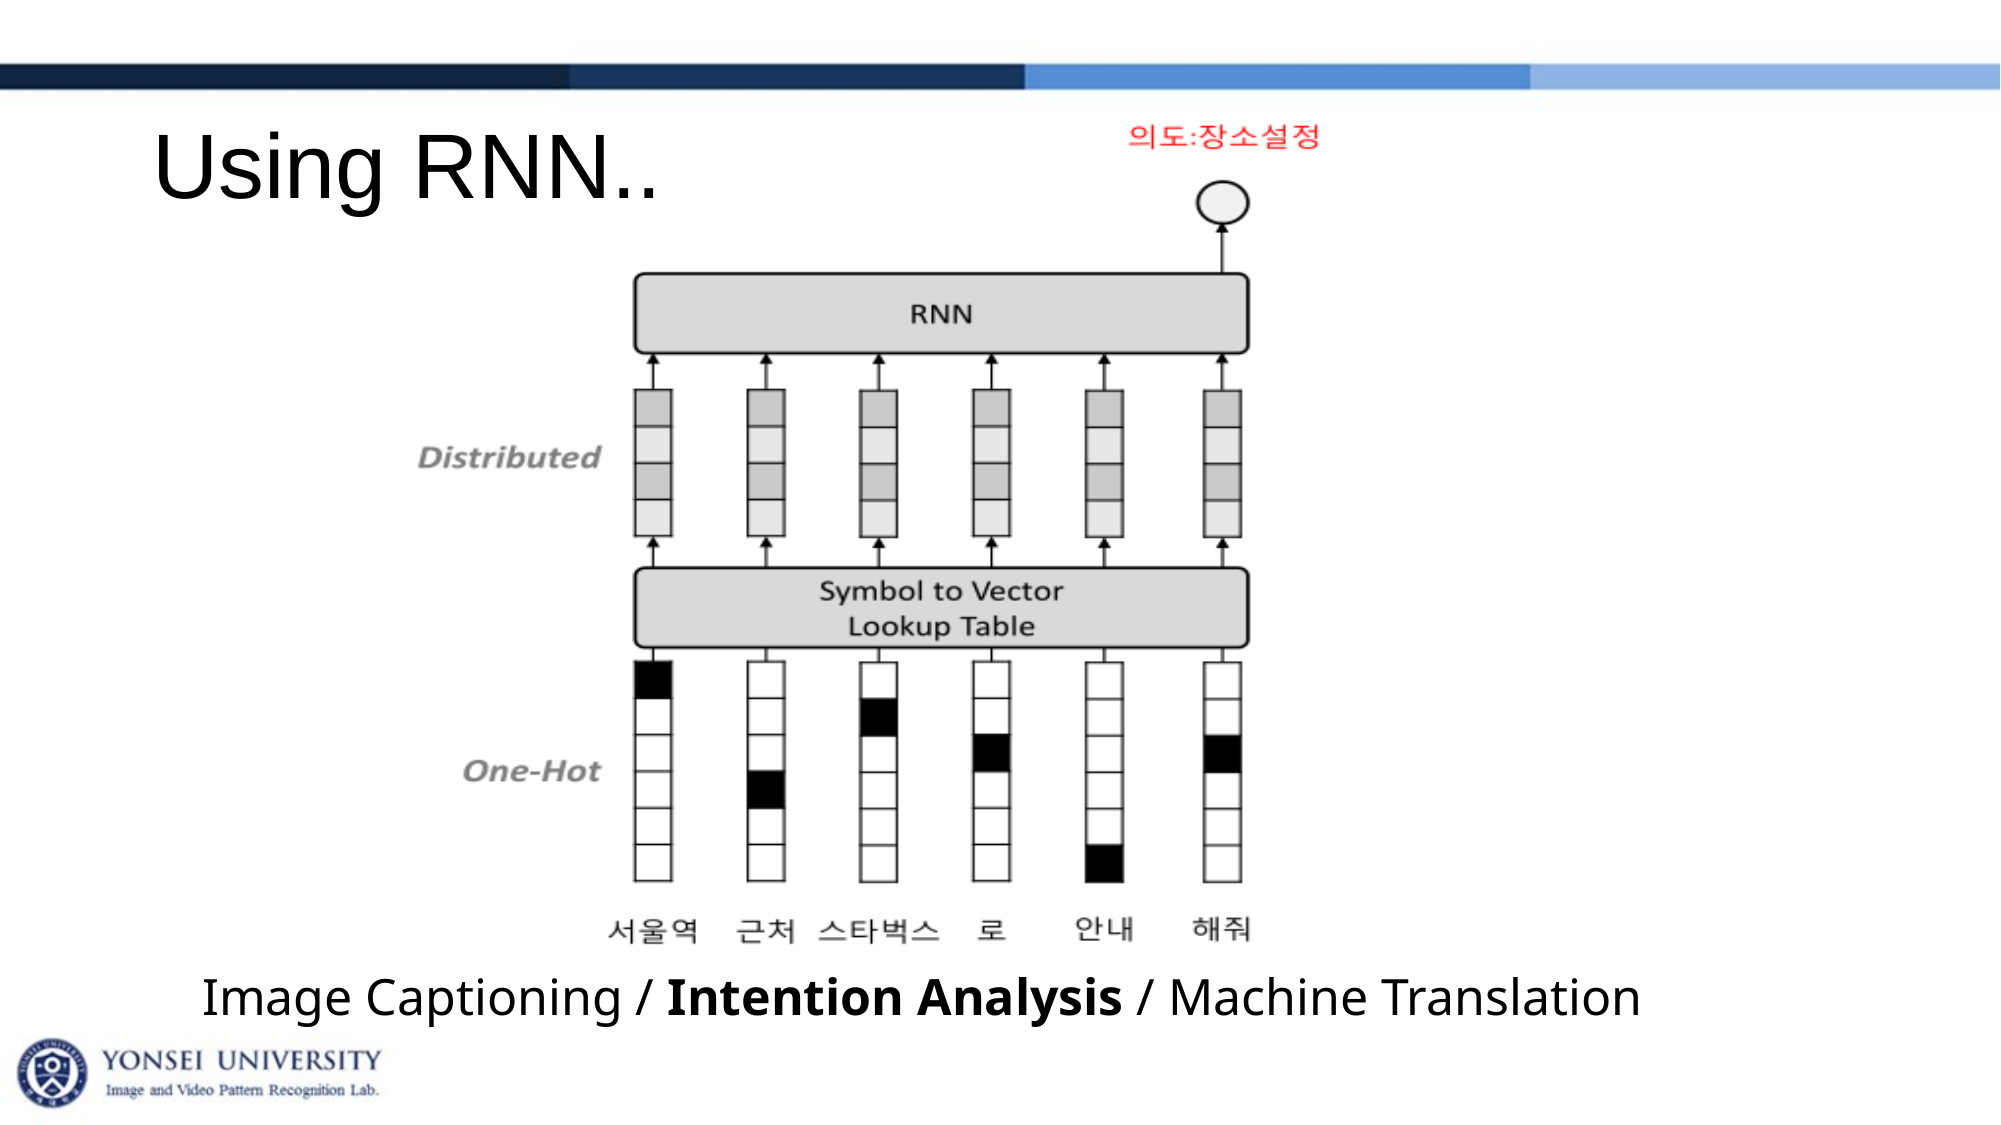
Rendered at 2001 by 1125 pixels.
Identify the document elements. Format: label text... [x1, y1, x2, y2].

text_box Image Captioning / Intention Analysis / Machine Translation [187, 958, 1813, 1034]
picture [0, 0, 2001, 1125]
title Using RNN.. [137, 59, 1863, 278]
